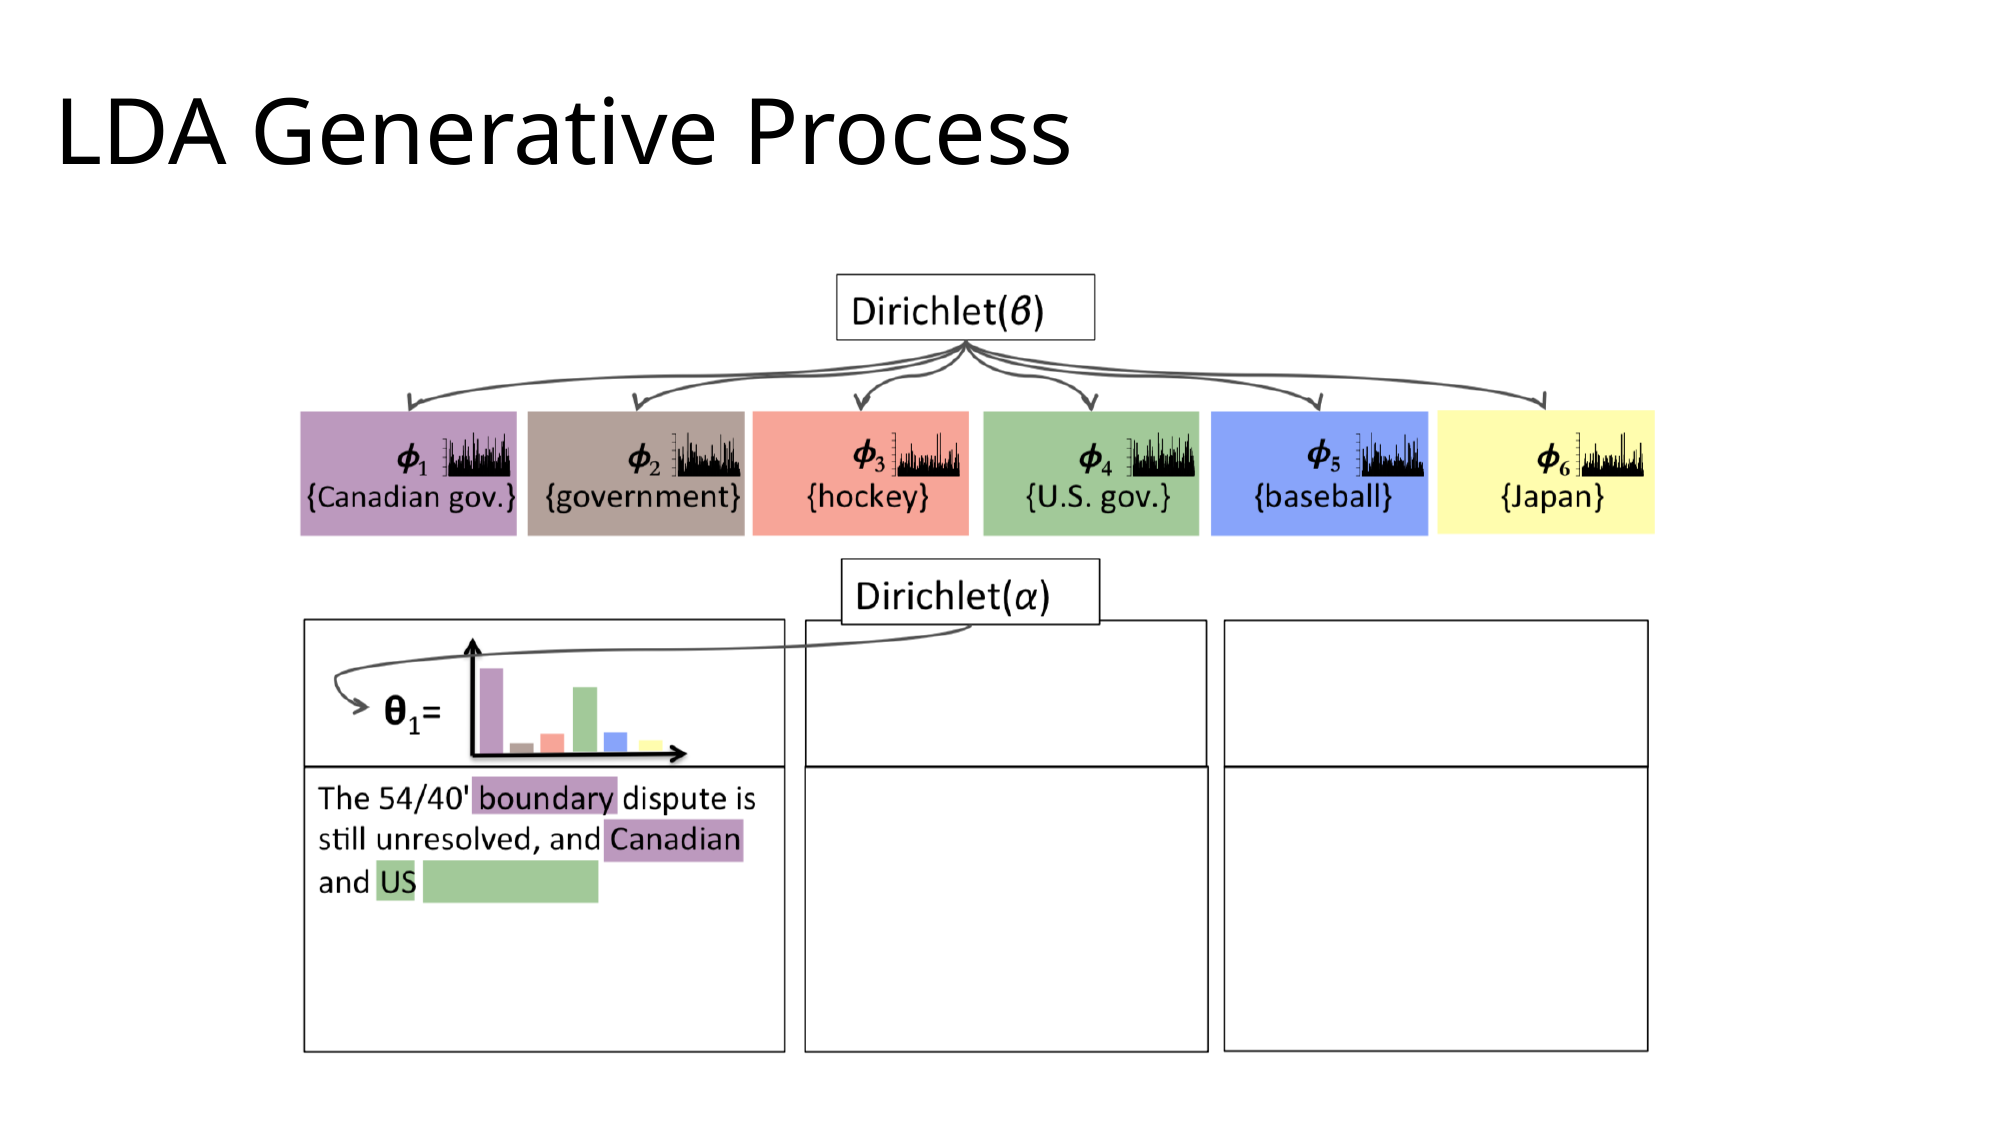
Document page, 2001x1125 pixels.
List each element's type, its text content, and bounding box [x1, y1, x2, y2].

title LDA Generative Process [39, 26, 1765, 244]
picture [289, 243, 1662, 1060]
